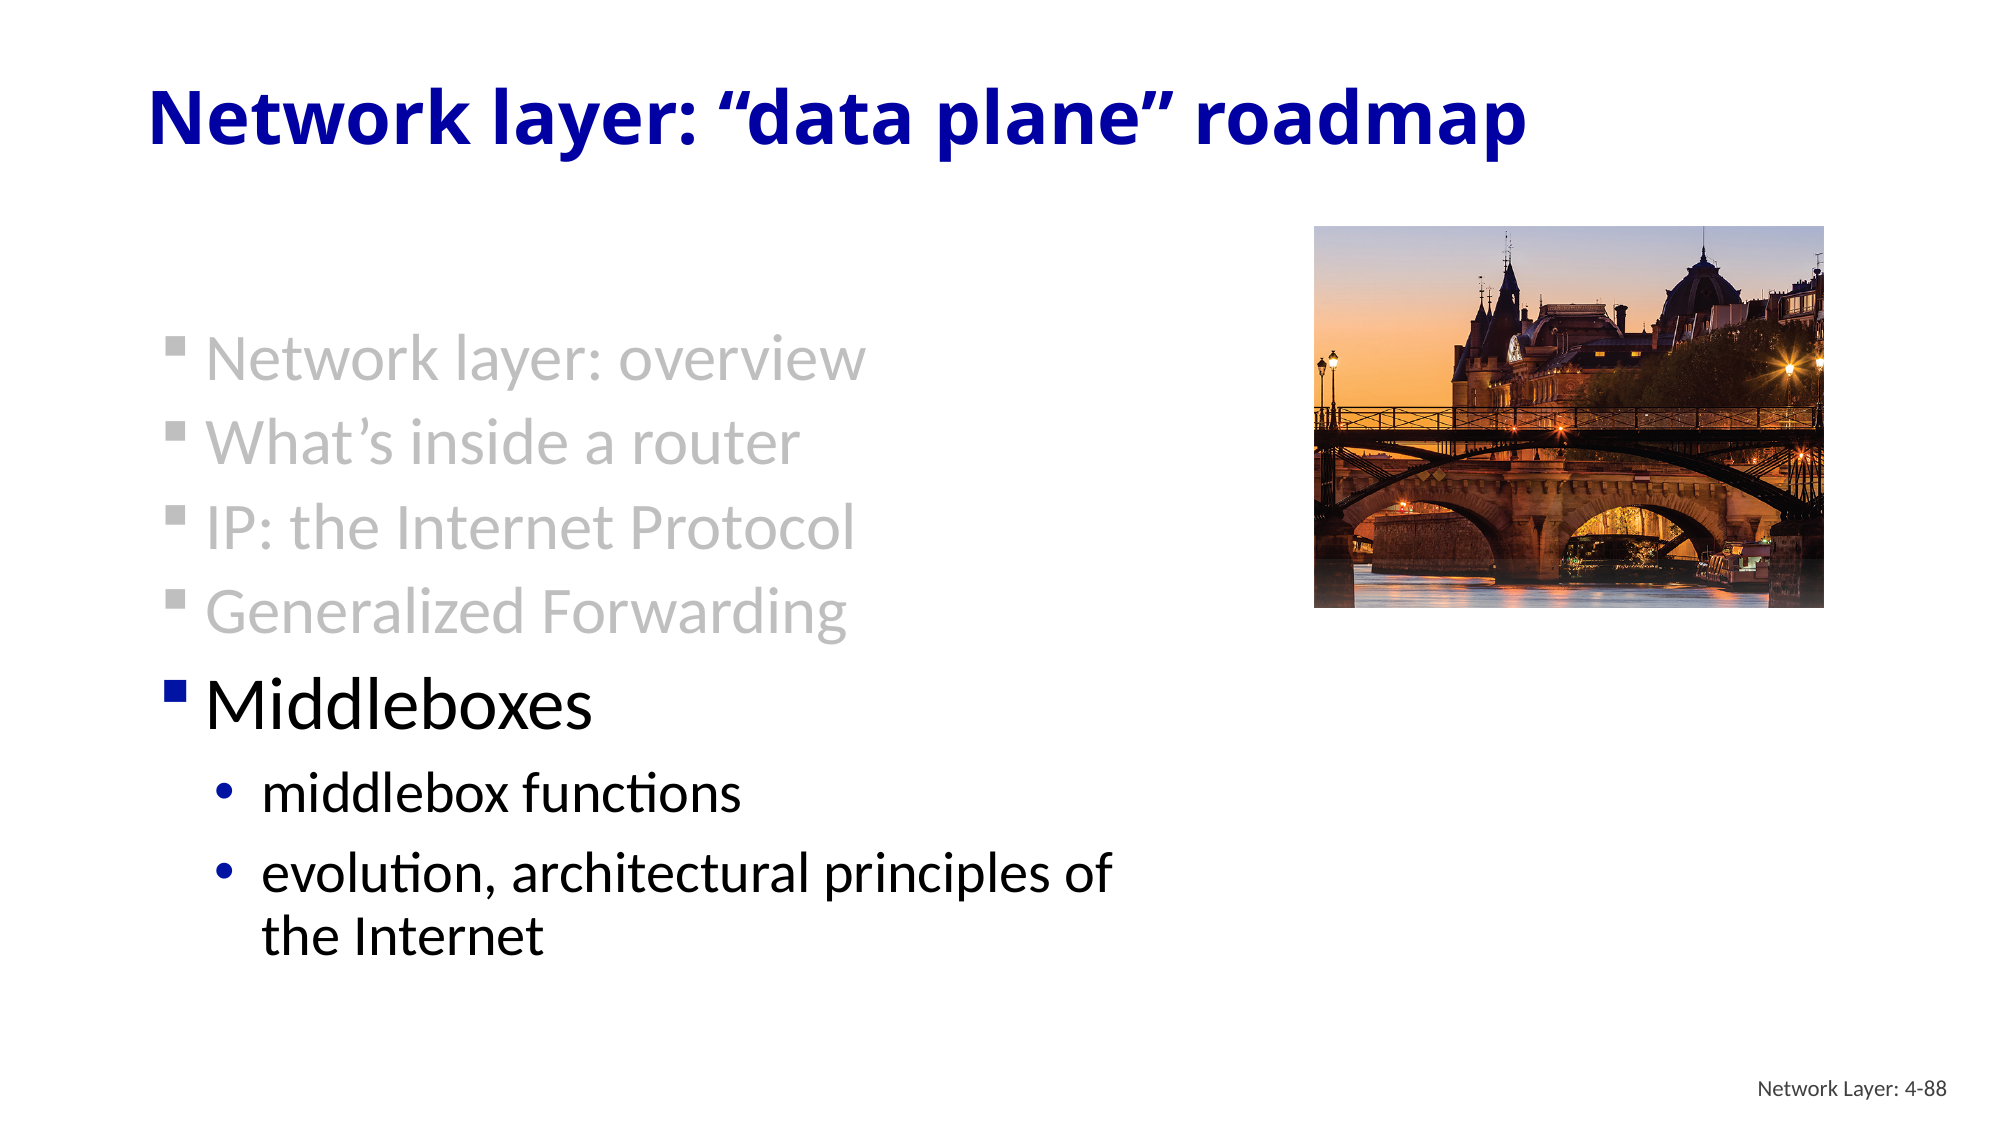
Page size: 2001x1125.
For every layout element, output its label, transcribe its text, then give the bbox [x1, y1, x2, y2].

slide_number Network Layer: 4- [1512, 1056, 1963, 1117]
title Network layer: “data plane” roadmap [131, 47, 1856, 195]
text_box Network layer: overview What’s inside a router IP: the Internet Protocol Generalized Forwarding Middleboxes middlebox functions evolution, architectural principles of the Internet [123, 315, 1210, 884]
picture [1314, 226, 1824, 608]
